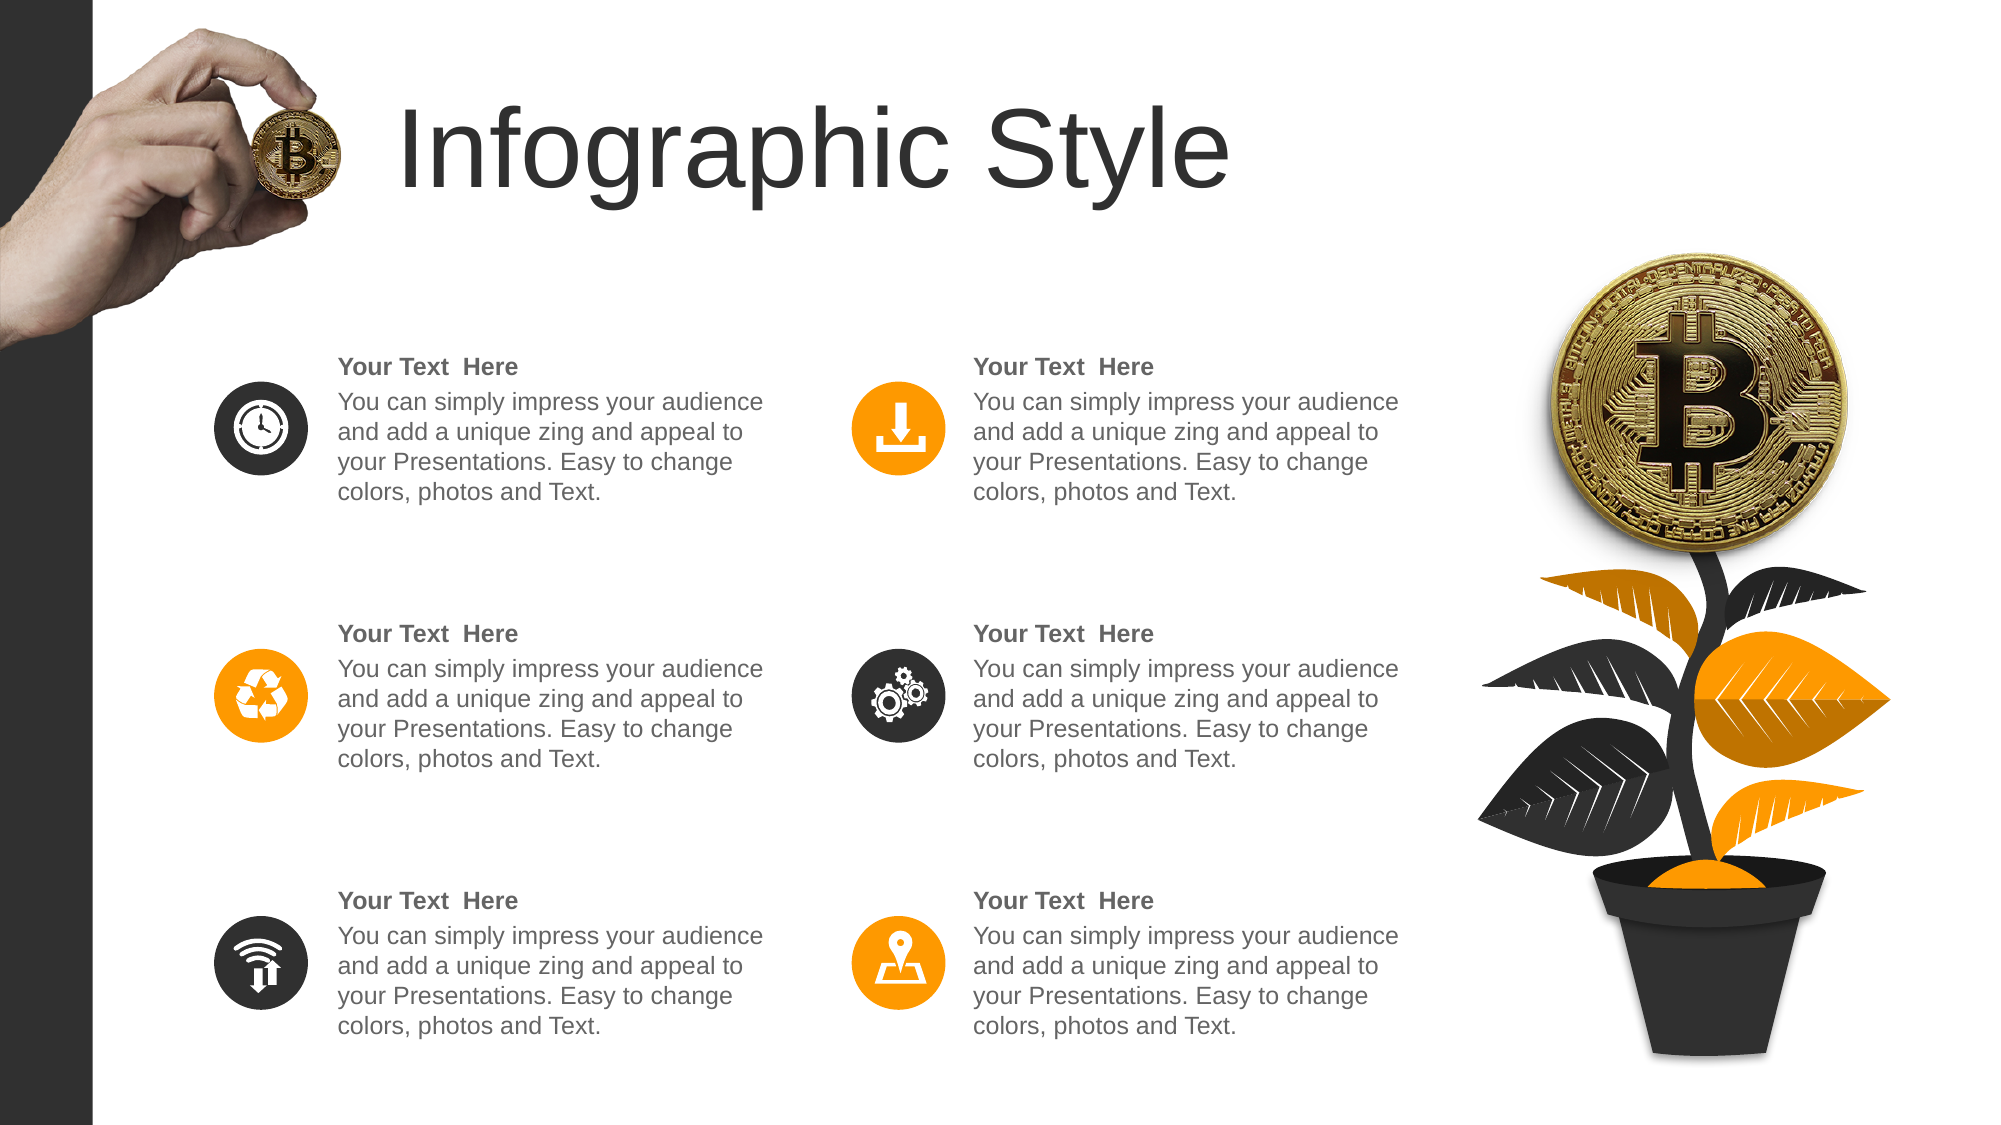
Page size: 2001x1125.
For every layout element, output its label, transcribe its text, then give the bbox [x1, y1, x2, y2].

text_box [213, 380, 309, 477]
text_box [322, 342, 788, 515]
text_box [850, 647, 947, 744]
text_box [213, 647, 309, 744]
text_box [322, 609, 788, 782]
text_box [875, 401, 927, 453]
list Infographic Style [380, 91, 1952, 211]
text_box [232, 398, 290, 456]
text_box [958, 342, 1426, 515]
text_box [233, 668, 289, 725]
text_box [1474, 248, 1891, 1056]
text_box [322, 876, 788, 1049]
text_box [213, 914, 309, 1011]
text_box [873, 929, 929, 985]
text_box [958, 609, 1426, 782]
text_box [870, 665, 930, 724]
text_box [850, 380, 947, 477]
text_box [958, 876, 1426, 1049]
text_box [232, 937, 284, 995]
picture [0, 27, 342, 352]
text_box [850, 914, 947, 1011]
